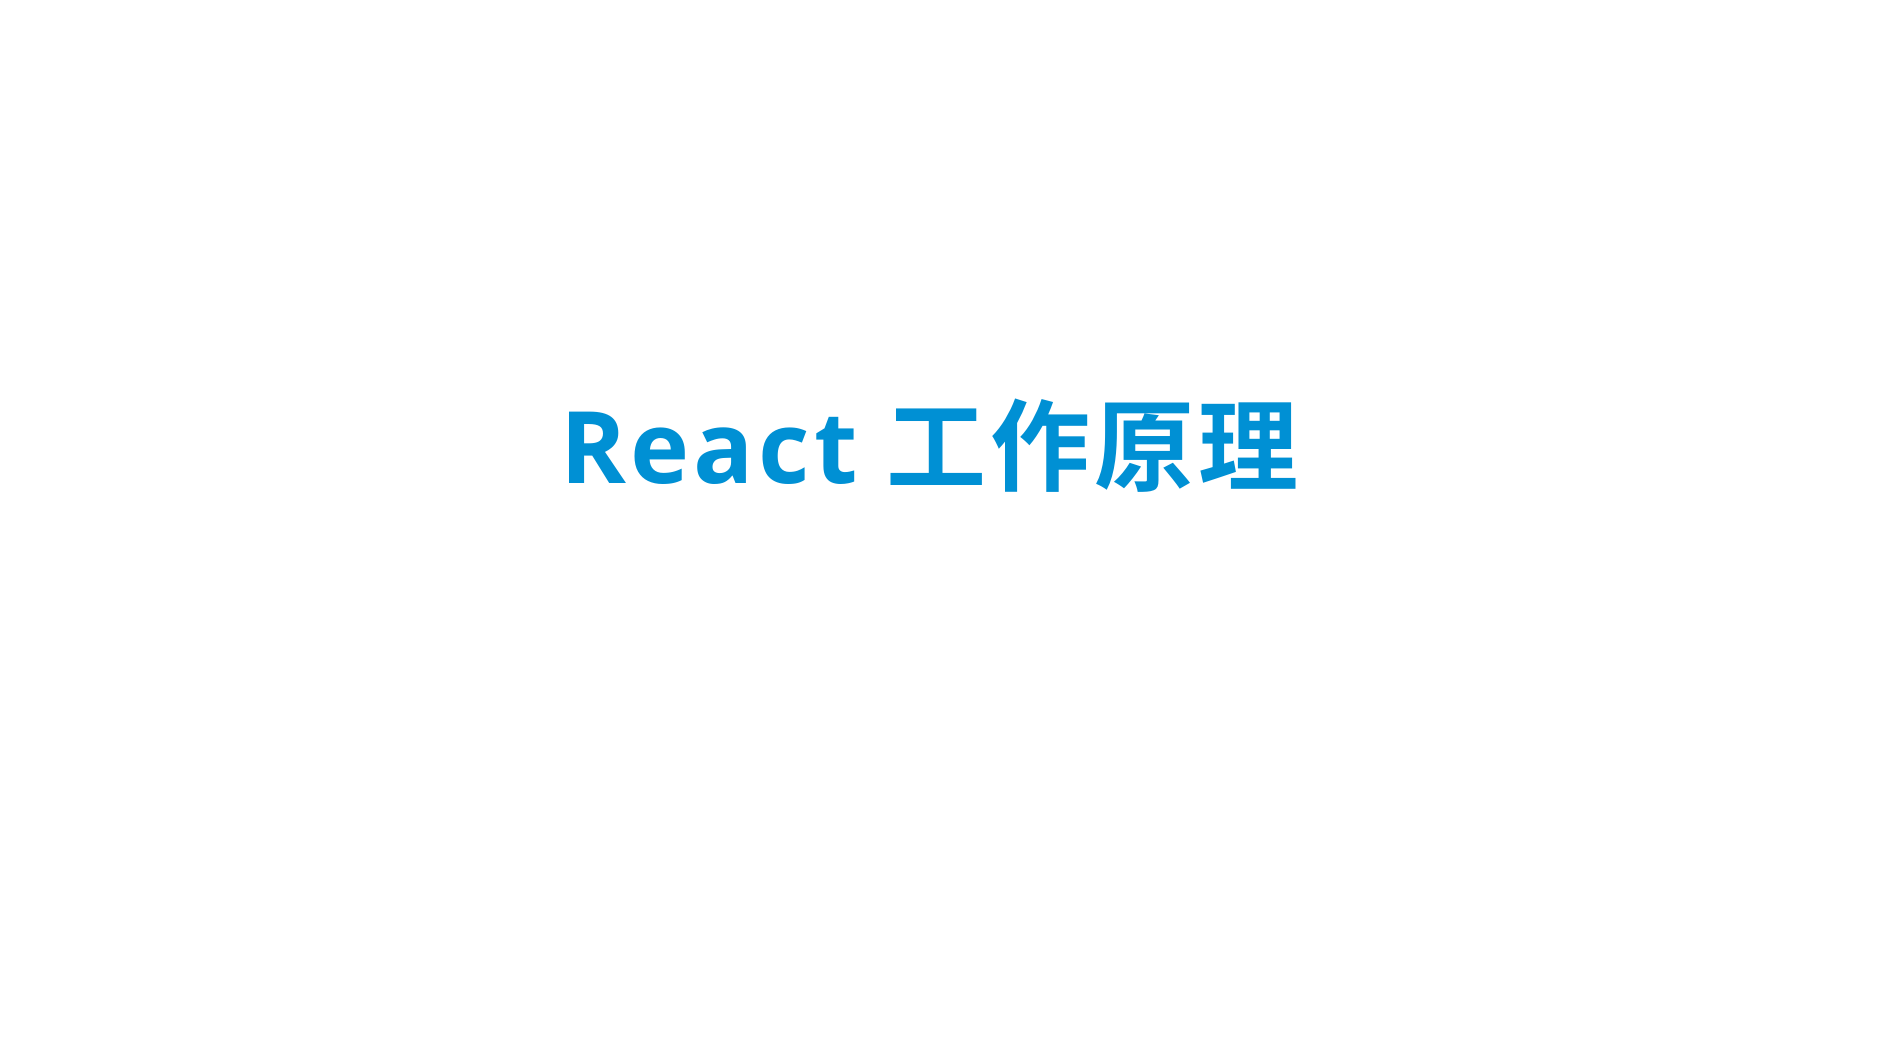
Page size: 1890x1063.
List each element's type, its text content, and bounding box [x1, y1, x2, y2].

title React工作原理 [110, 341, 1745, 547]
